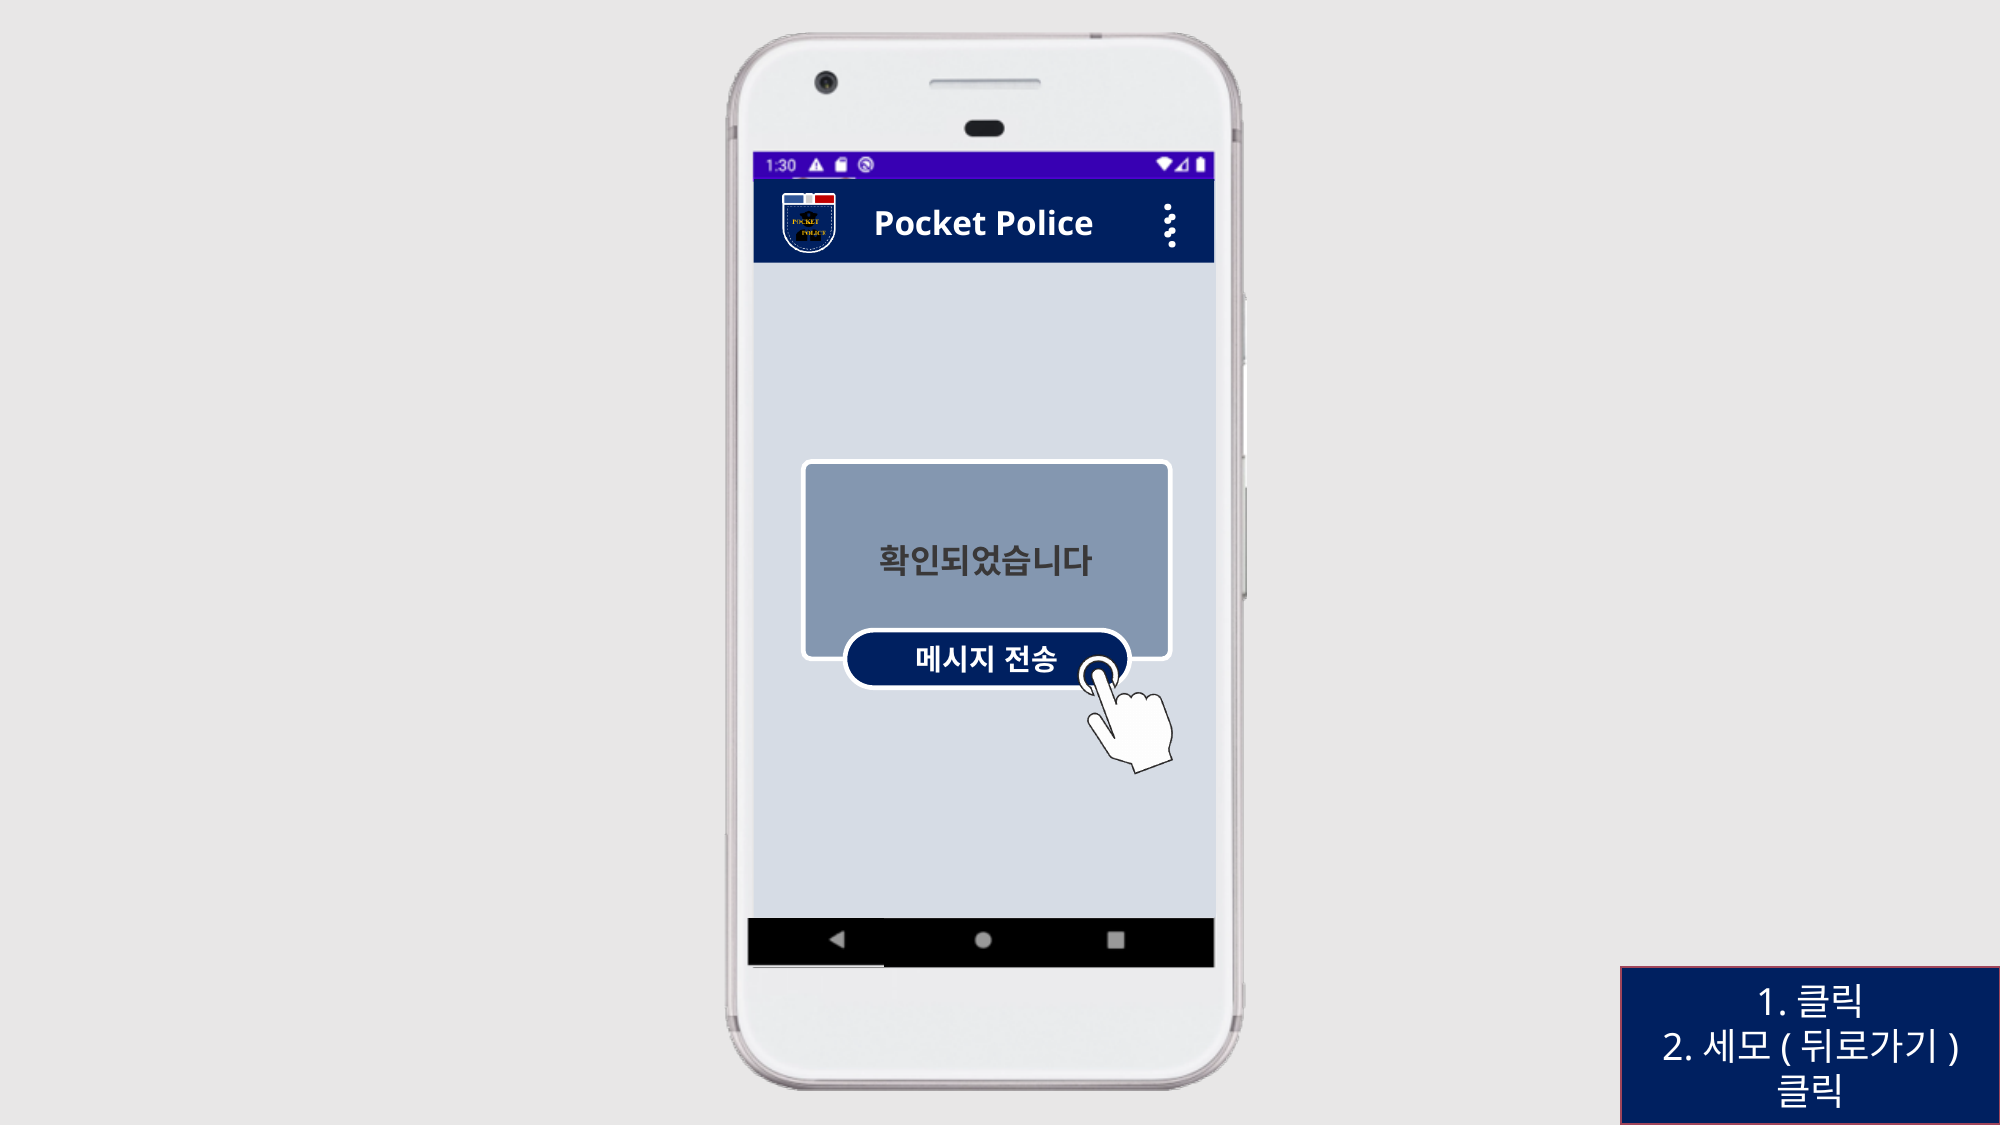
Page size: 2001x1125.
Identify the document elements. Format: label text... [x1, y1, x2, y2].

text_box 1.클릭 2.세모(뒤로가기) 클릭 [1620, 966, 2000, 1125]
picture [747, 918, 884, 967]
picture [1052, 639, 1197, 784]
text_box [725, 32, 1247, 1091]
